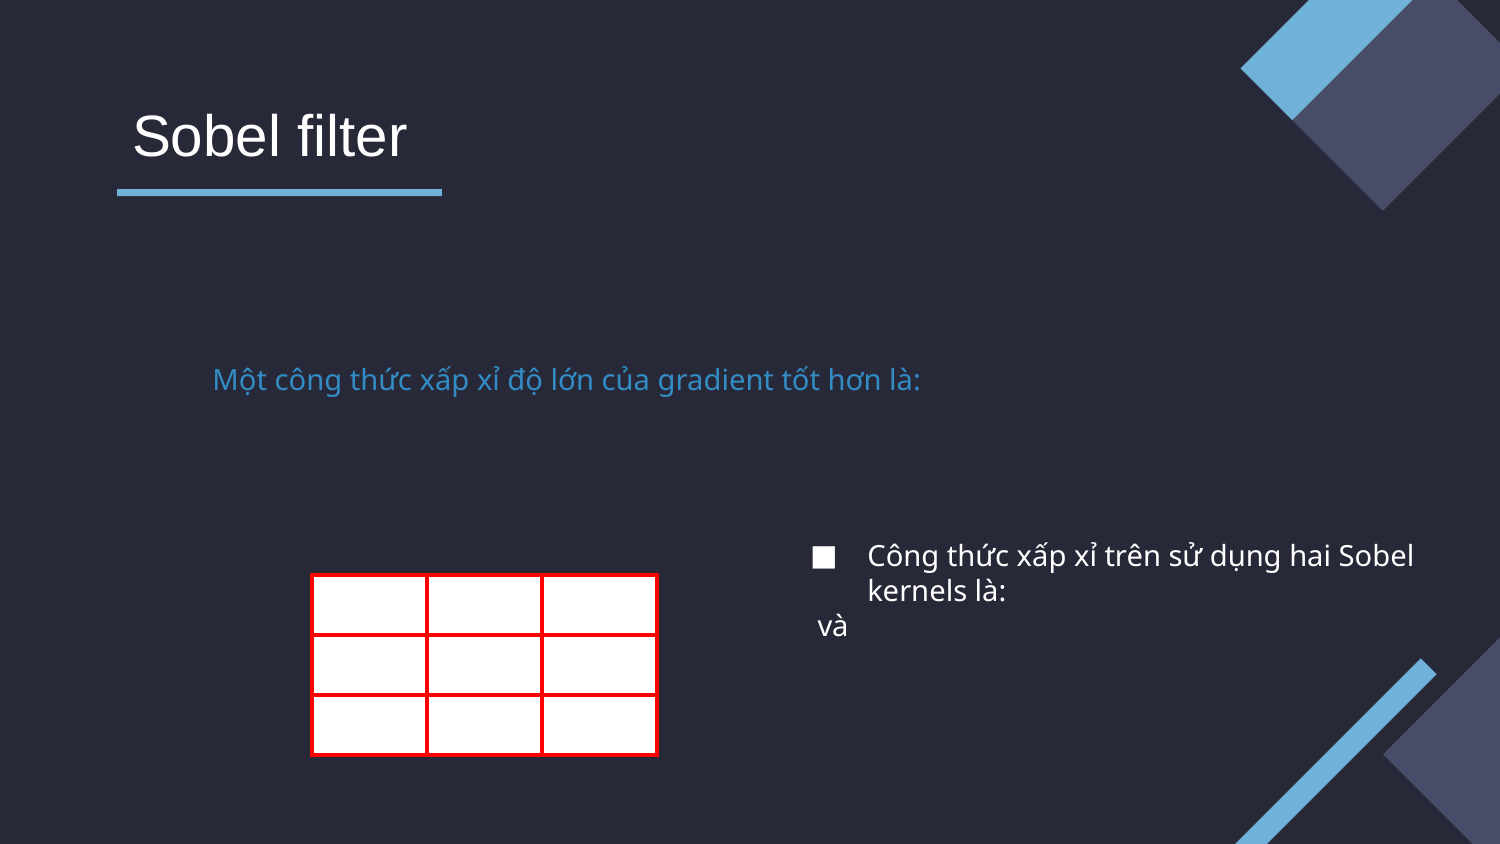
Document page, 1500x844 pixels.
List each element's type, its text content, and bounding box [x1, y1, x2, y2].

text_box [117, 189, 442, 197]
title Sobel filter [116, 88, 1383, 177]
